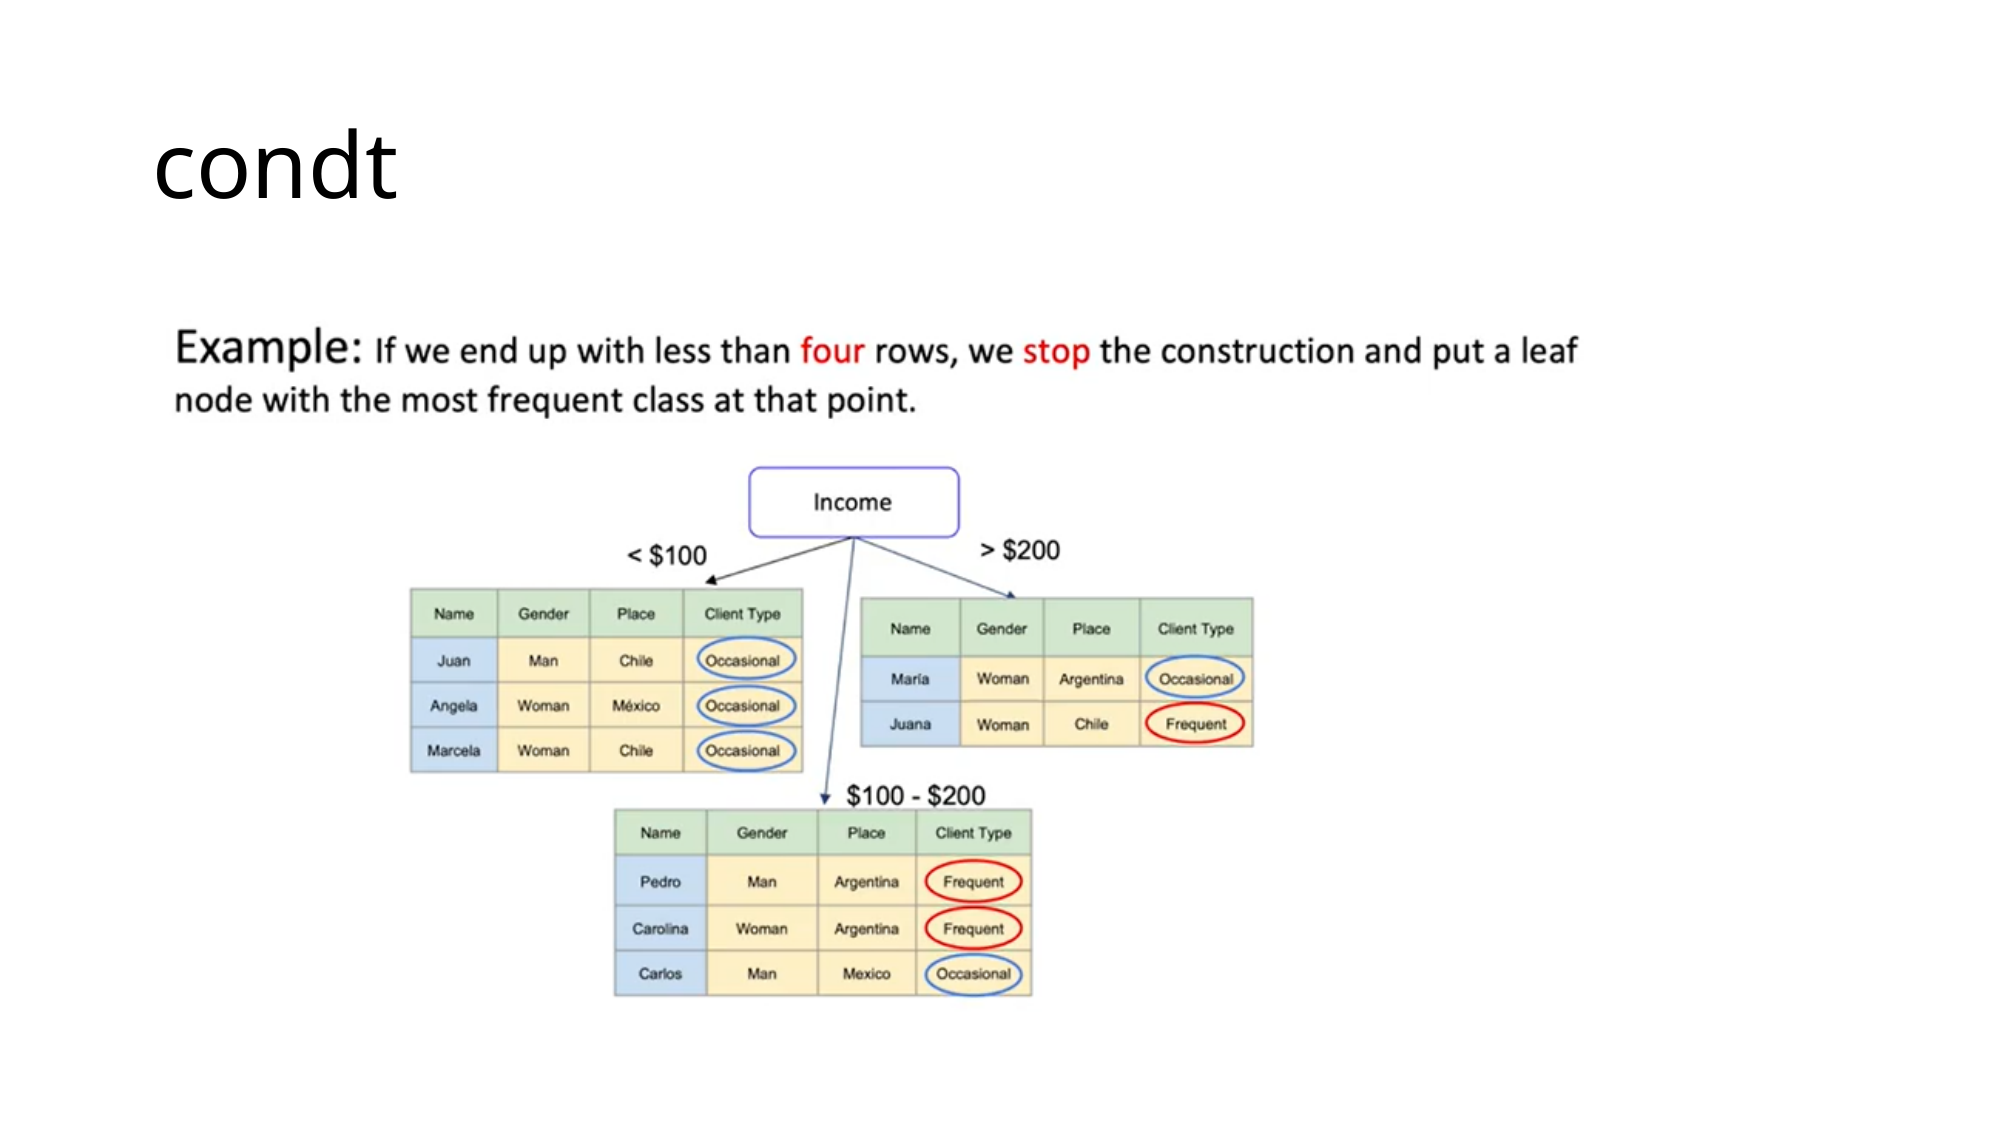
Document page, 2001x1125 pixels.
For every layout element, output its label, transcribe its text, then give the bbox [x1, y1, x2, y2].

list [150, 297, 1617, 1012]
title condt [137, 59, 1863, 278]
